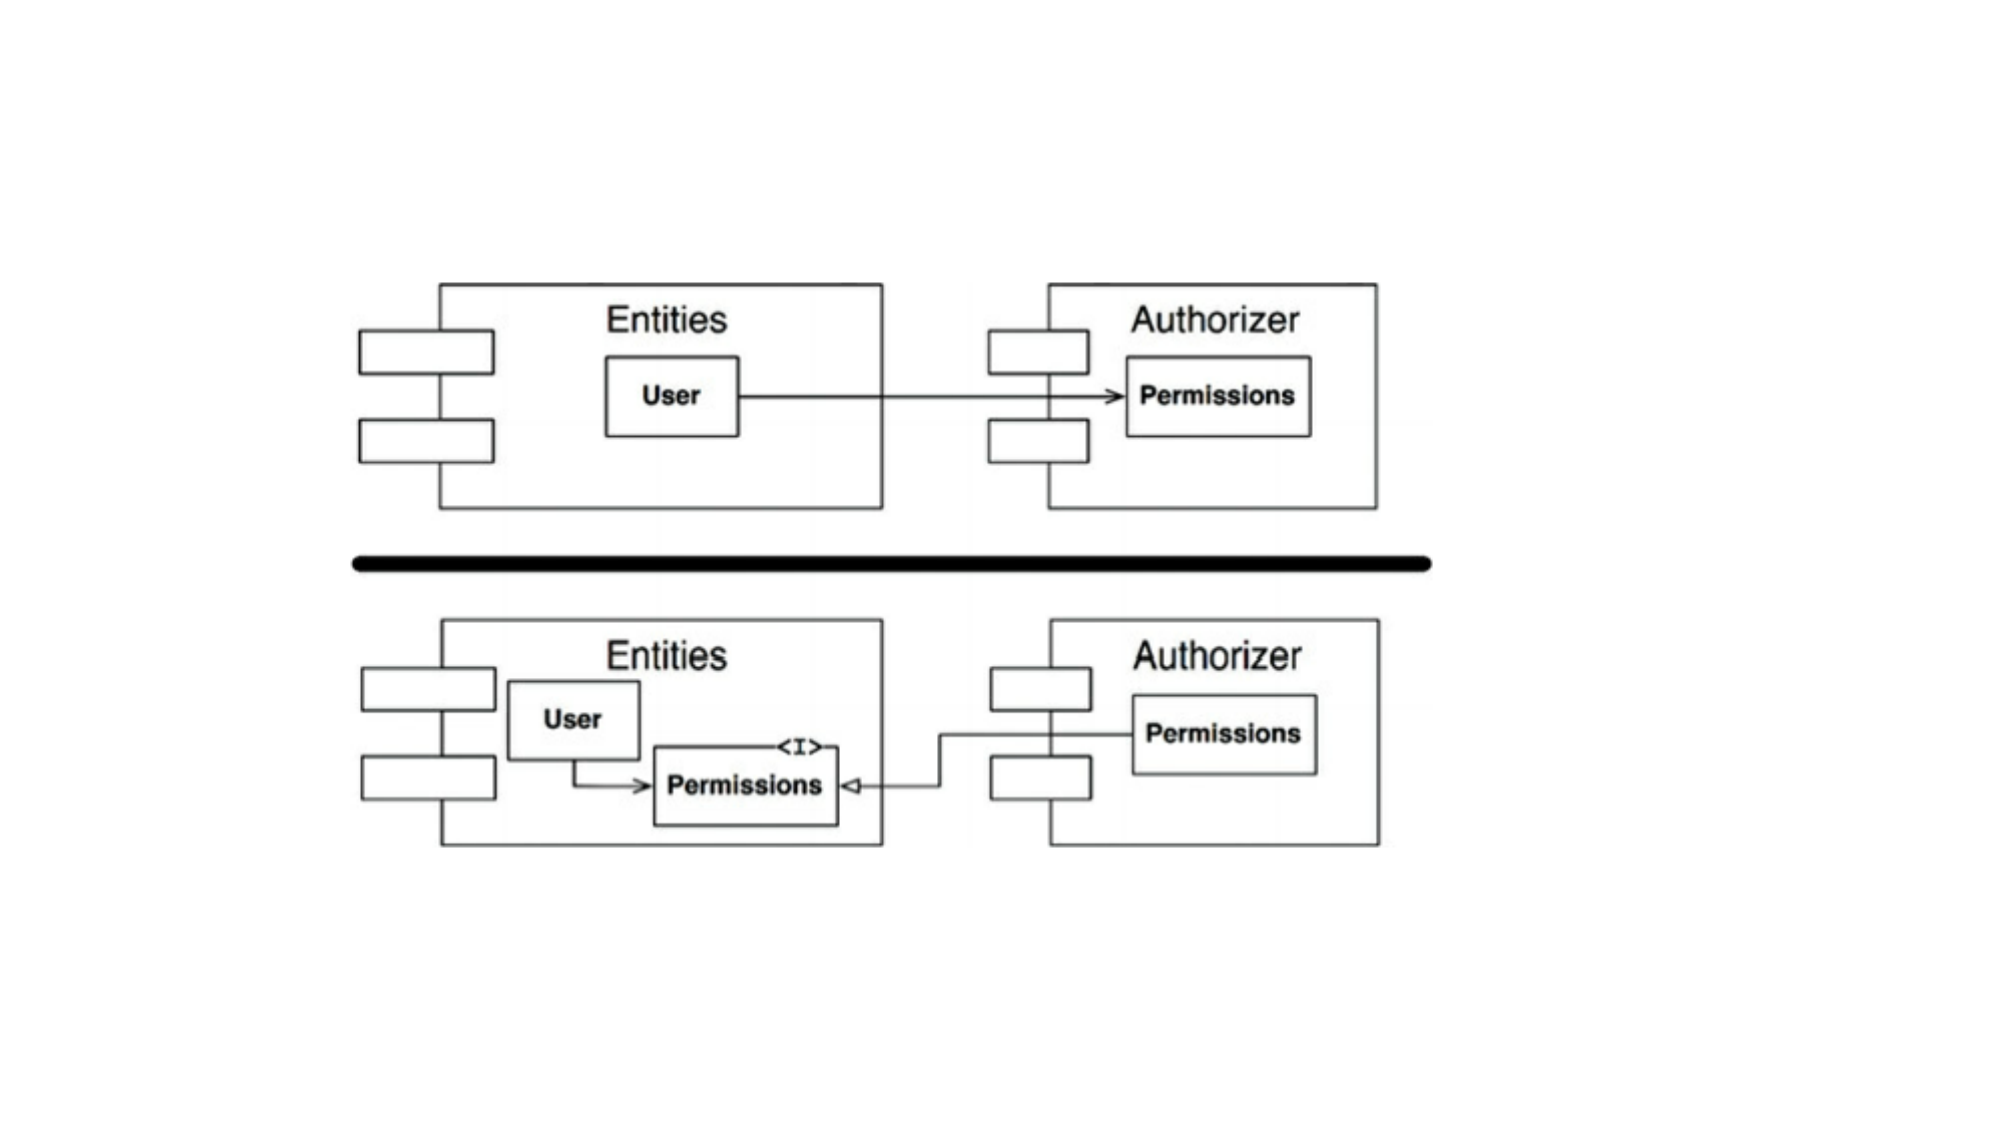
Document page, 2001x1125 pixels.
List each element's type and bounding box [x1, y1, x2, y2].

picture [311, 249, 1467, 876]
